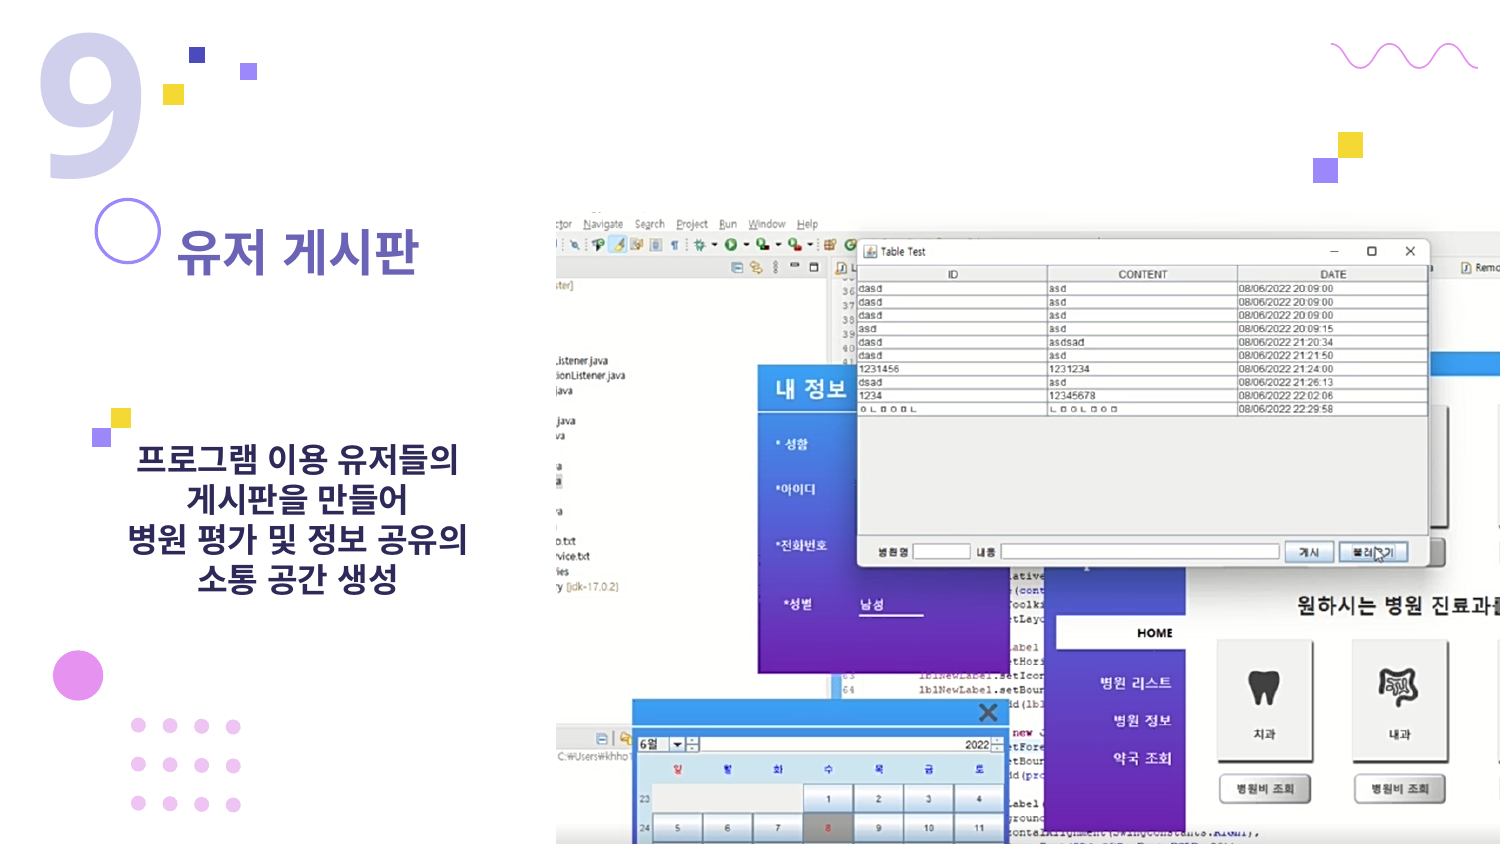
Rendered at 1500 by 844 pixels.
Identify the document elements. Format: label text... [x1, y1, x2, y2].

picture [555, 212, 1500, 844]
text_box 프로그램 이용 유저들의 게시판을 만들어 병원 평가 및 정보 공유의 소통 공간 생성 [64, 396, 533, 643]
text_box 9 [19, 29, 141, 165]
title 유저 게시판 [64, 127, 533, 375]
